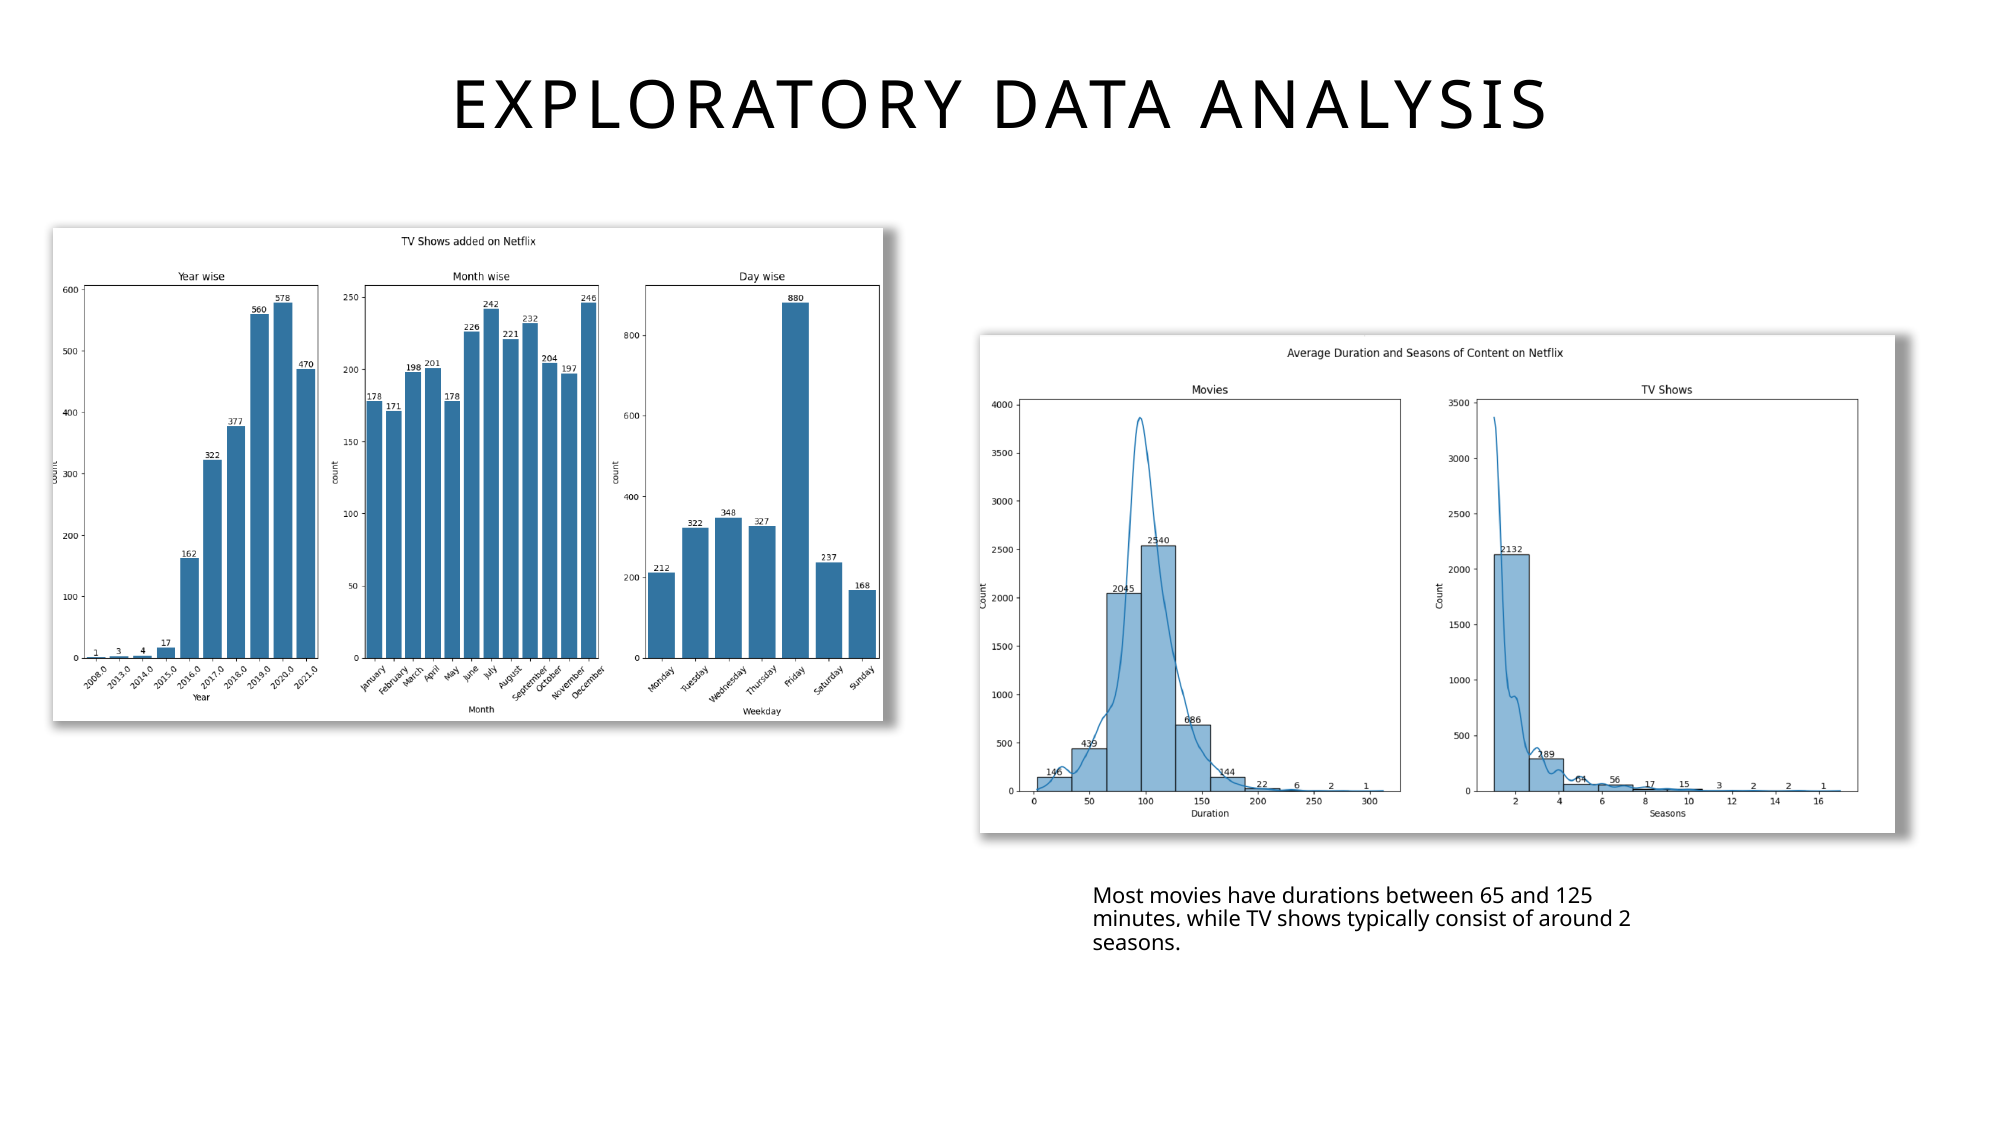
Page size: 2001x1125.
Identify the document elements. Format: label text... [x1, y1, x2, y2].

title Exploratory Data Analysis [357, 30, 1642, 183]
picture [53, 228, 884, 721]
picture [980, 334, 1895, 833]
text_box Most movies have durations between 65 and 125 minutes, while TV shows typically consist of around 2 seasons. [1077, 877, 1702, 967]
